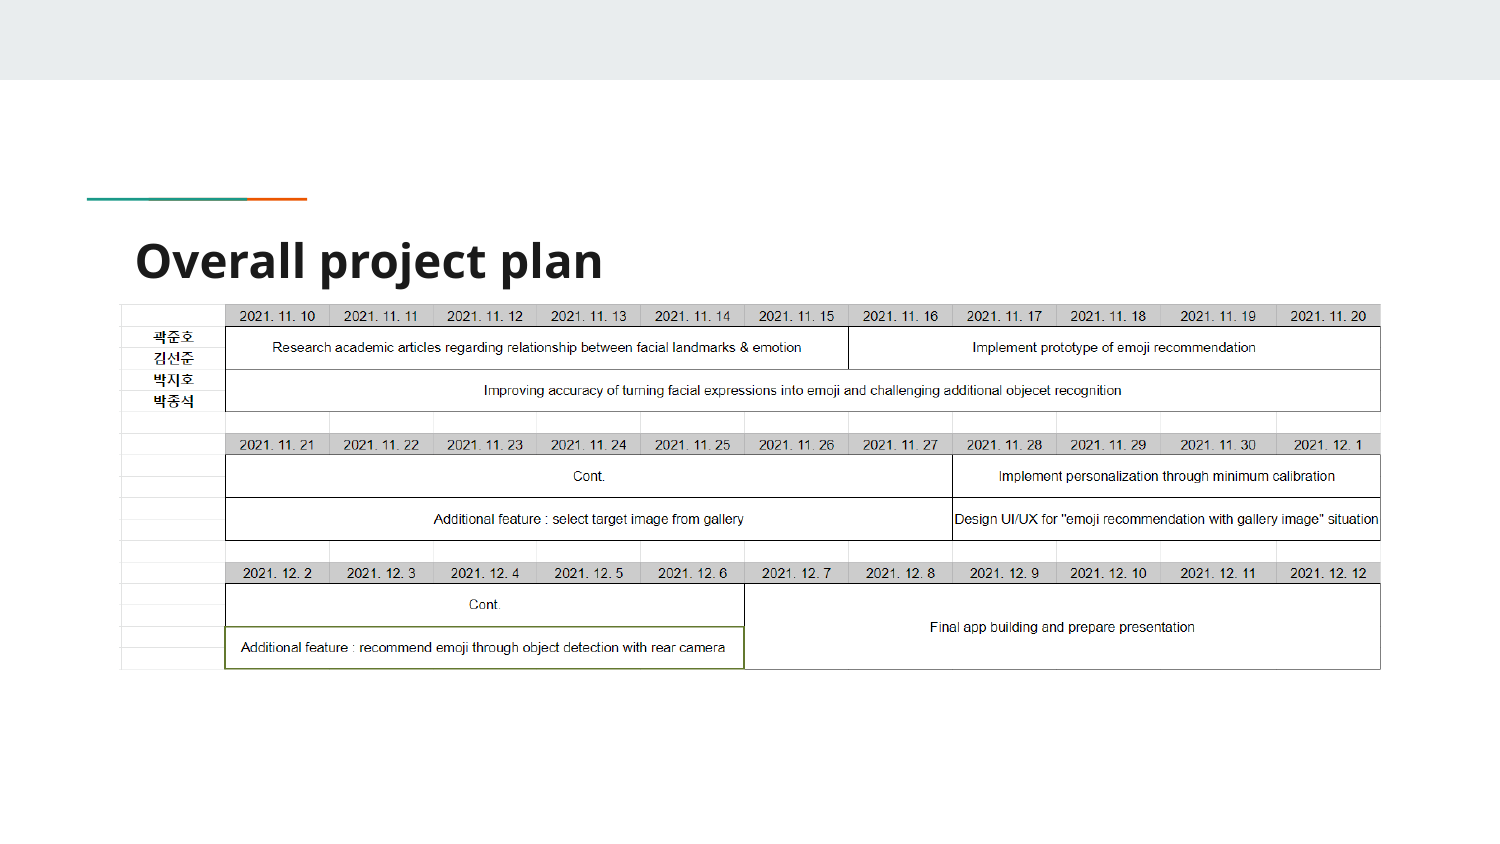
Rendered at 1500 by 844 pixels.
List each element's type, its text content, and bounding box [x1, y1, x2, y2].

picture [119, 303, 1382, 671]
title Overall project plan [119, 216, 1381, 303]
